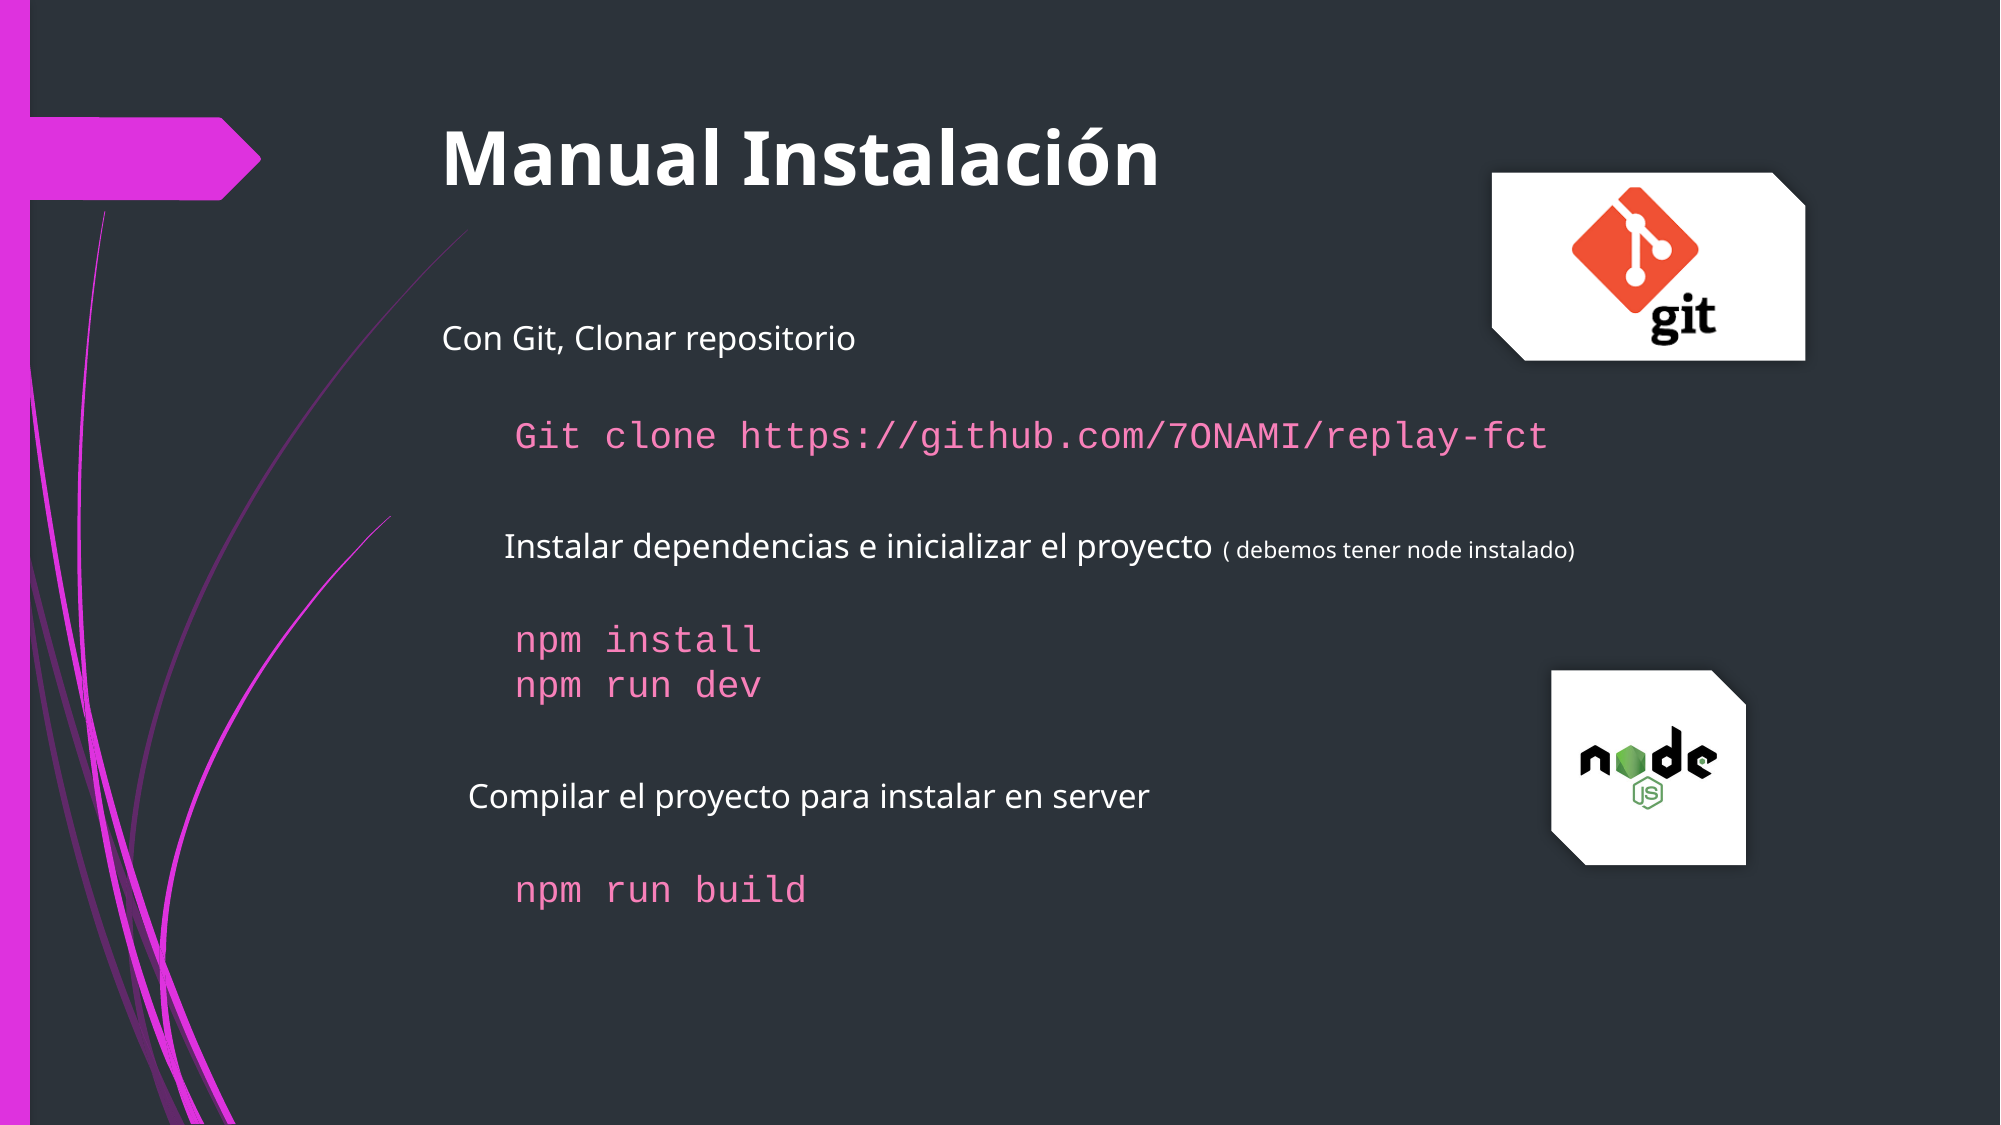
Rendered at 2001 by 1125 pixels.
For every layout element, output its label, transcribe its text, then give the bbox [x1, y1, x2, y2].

text_box Instalar dependencias e inicializar el proyecto ( debemos tener node instalado) [489, 518, 1591, 573]
text_box Git clone https://github.com/7ONAMI/replay-fct [499, 403, 1582, 464]
text_box Con Git, Clonar repositorio [426, 310, 872, 365]
title Manual Instalación [425, 102, 1888, 313]
text_box Compilar el proyecto para instalar en server [453, 767, 1167, 823]
text_box npm run build [499, 857, 1582, 918]
text_box npm install npm run dev [499, 607, 1582, 713]
picture [1498, 179, 1799, 354]
picture [1558, 677, 1739, 858]
